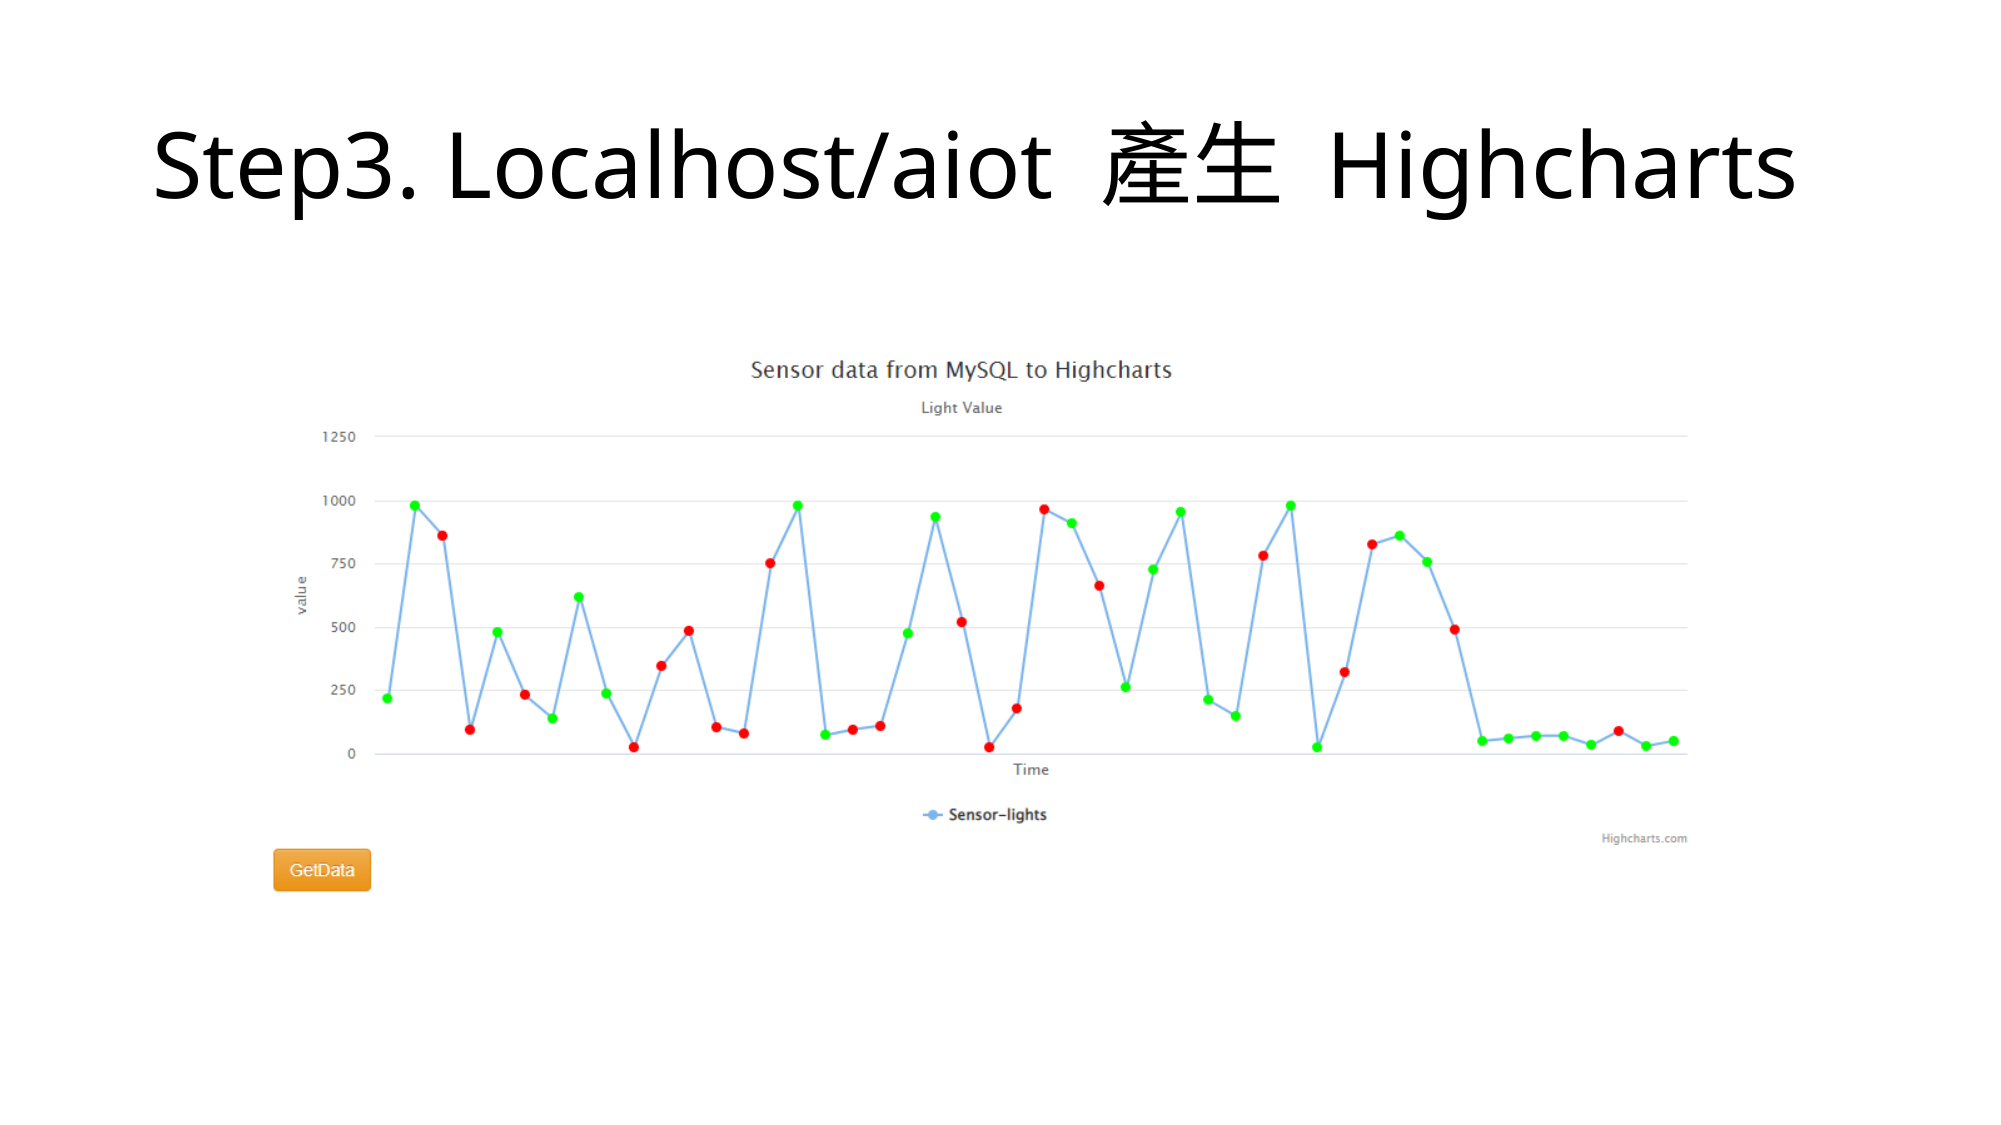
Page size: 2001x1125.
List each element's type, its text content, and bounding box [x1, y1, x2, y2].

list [196, 348, 1804, 964]
title Step3. Localhost/aiot 產生 Highcharts [137, 59, 1863, 278]
